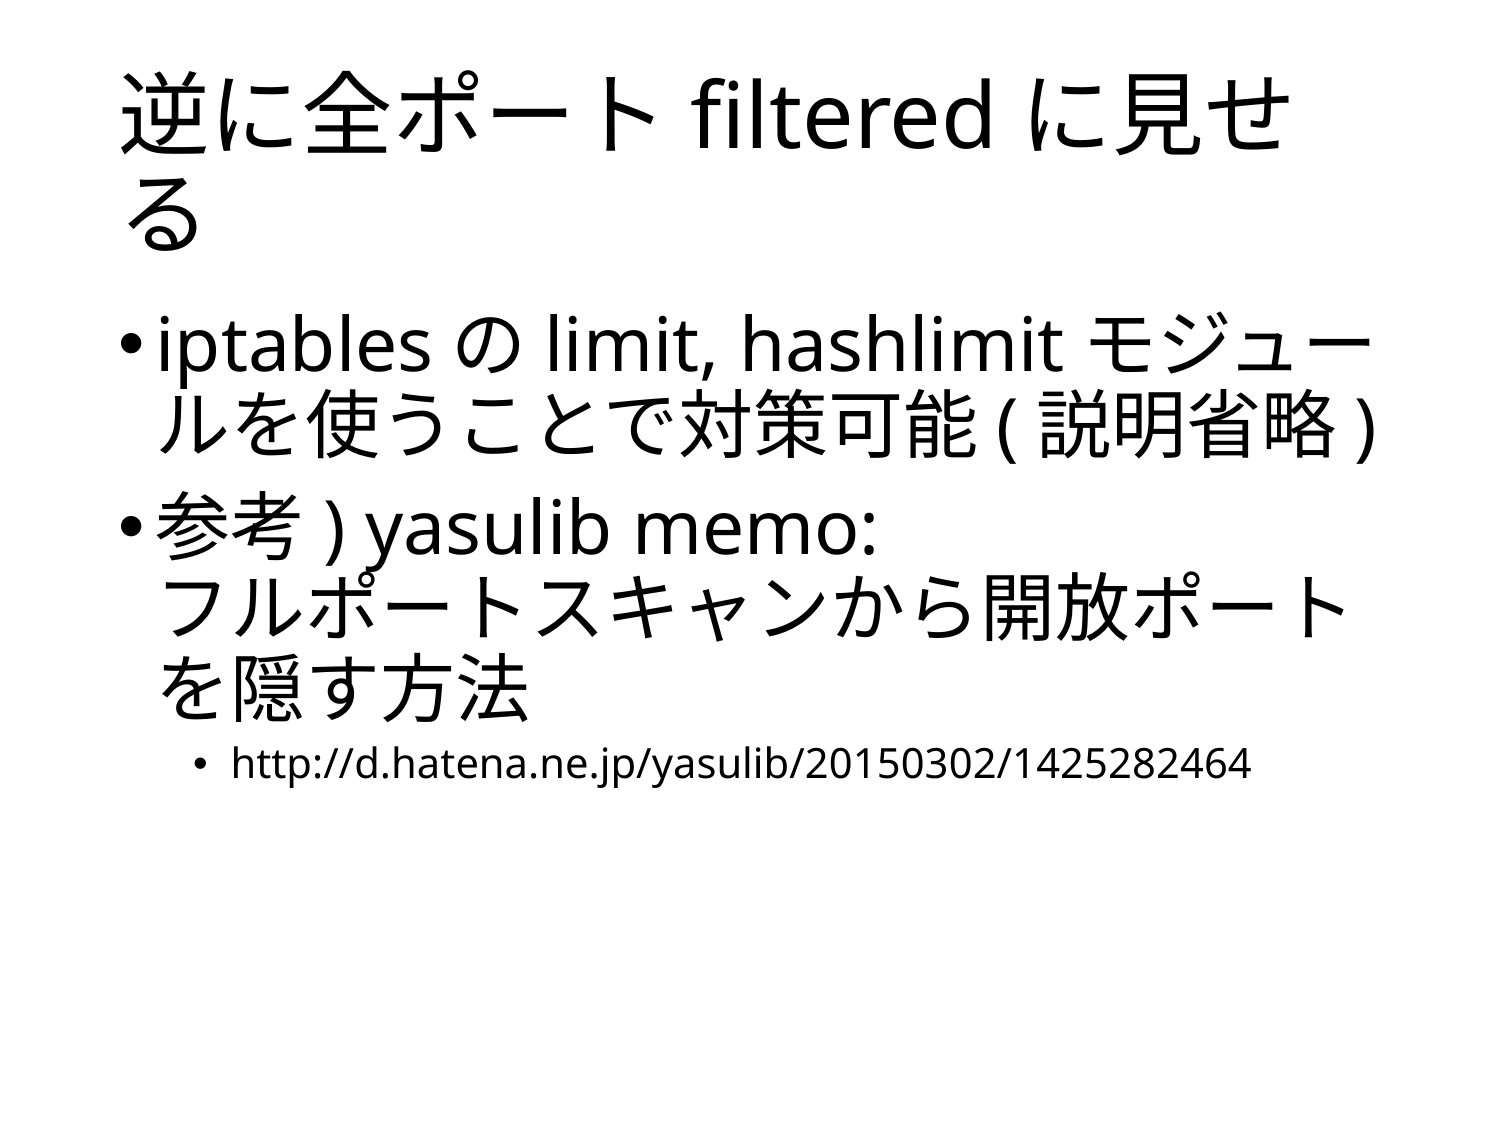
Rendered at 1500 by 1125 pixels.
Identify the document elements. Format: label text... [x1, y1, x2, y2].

title 逆に全ポートfilteredに見せる [103, 59, 1397, 278]
list iptablesのlimit, hashlimitモジュールを使うことで対策可能(説明省略) 参考) yasulib memo: フルポートスキャンから開放ポートを隠す方法 http://d.hatena.ne.jp/yasulib/20150302/1425282464 [103, 299, 1397, 1014]
